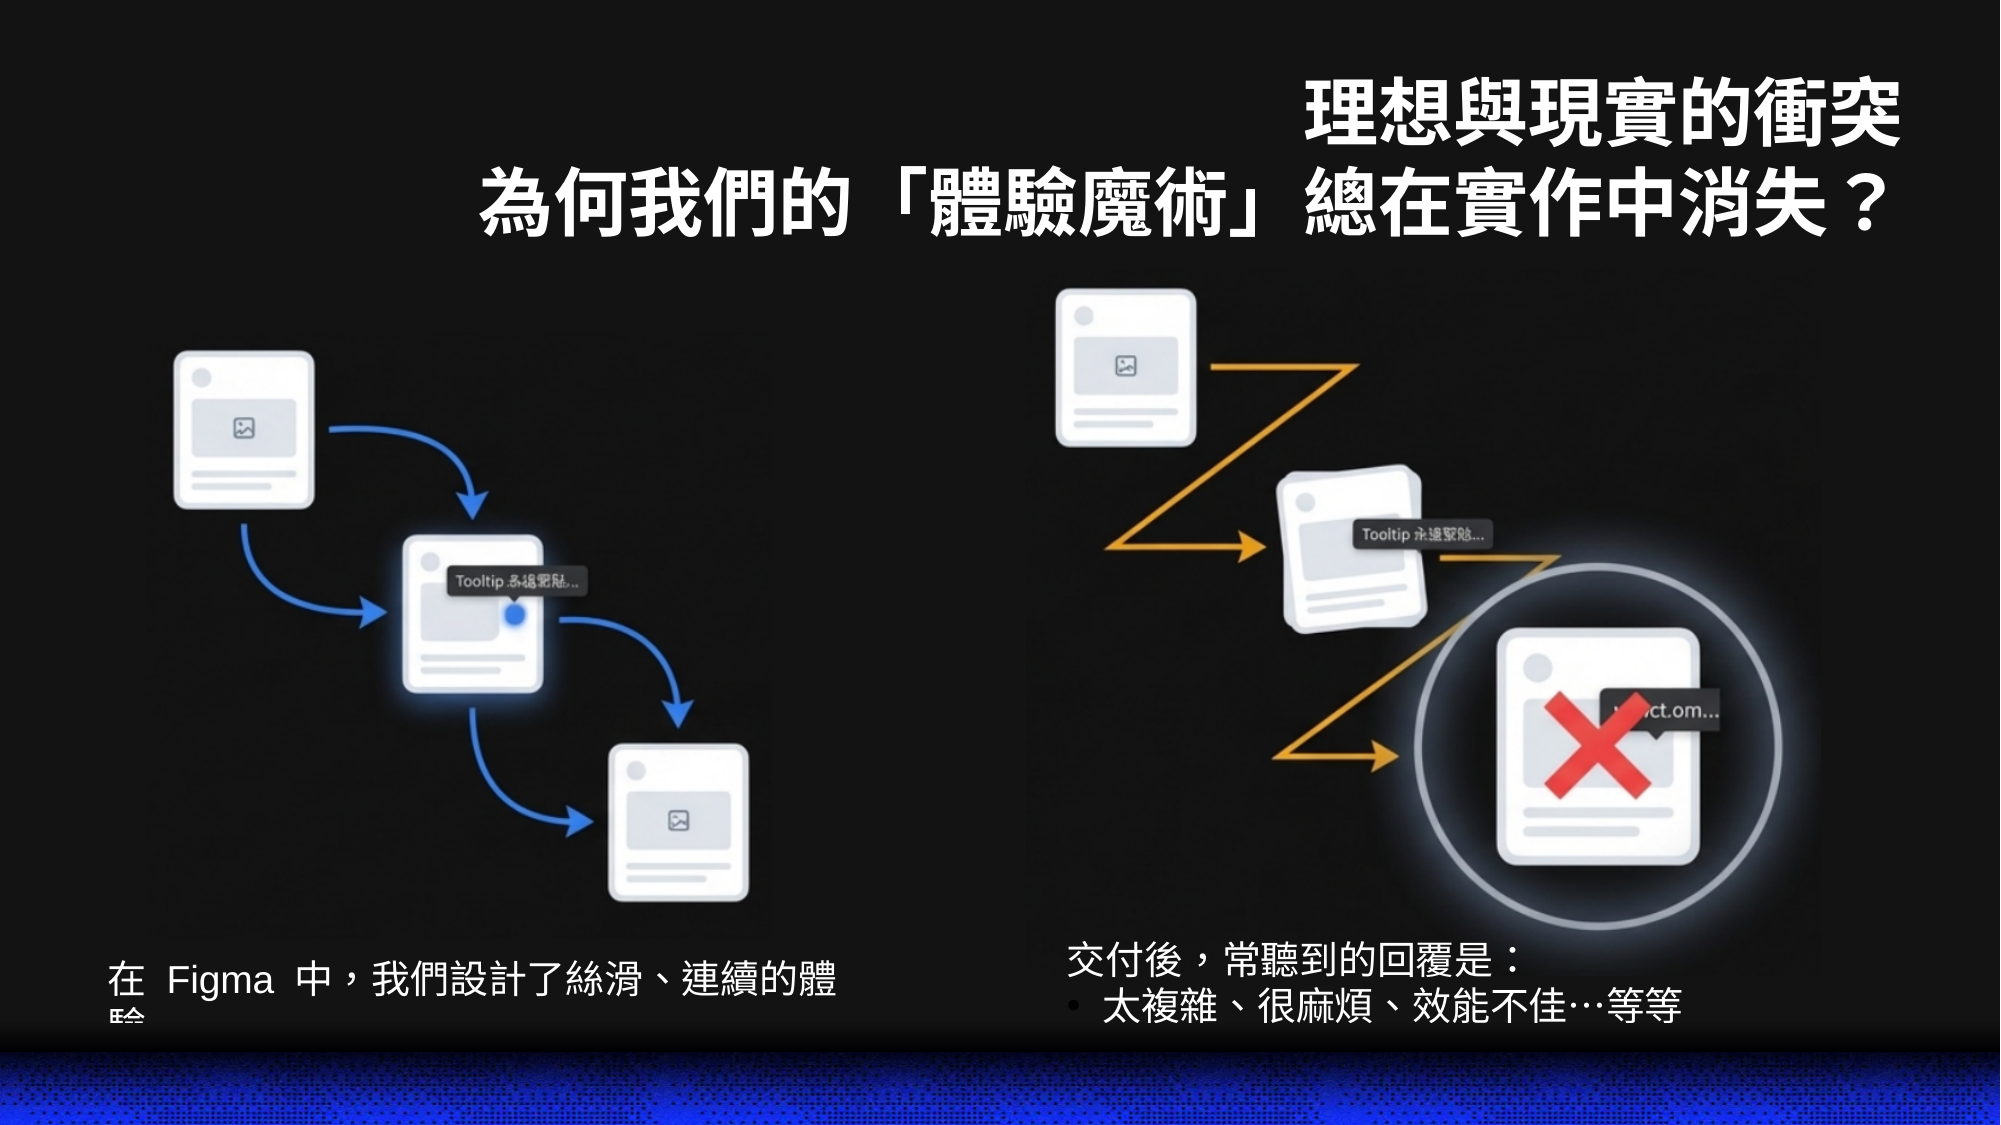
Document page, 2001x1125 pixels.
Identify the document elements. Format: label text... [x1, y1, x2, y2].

text_box 交付後，常聽到的回覆是： 太複雜、很麻煩、效能不佳…等等 [1052, 984, 1746, 1021]
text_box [0, 1023, 2000, 1125]
picture [145, 332, 772, 939]
picture [1026, 270, 1822, 977]
title 理想與現實的衝突 為何我們的「體驗魔術」總在實作中消失？ [348, 58, 1919, 254]
text_box 在 Figma 中，我們設計了絲滑、連續的體驗 [93, 947, 888, 1021]
